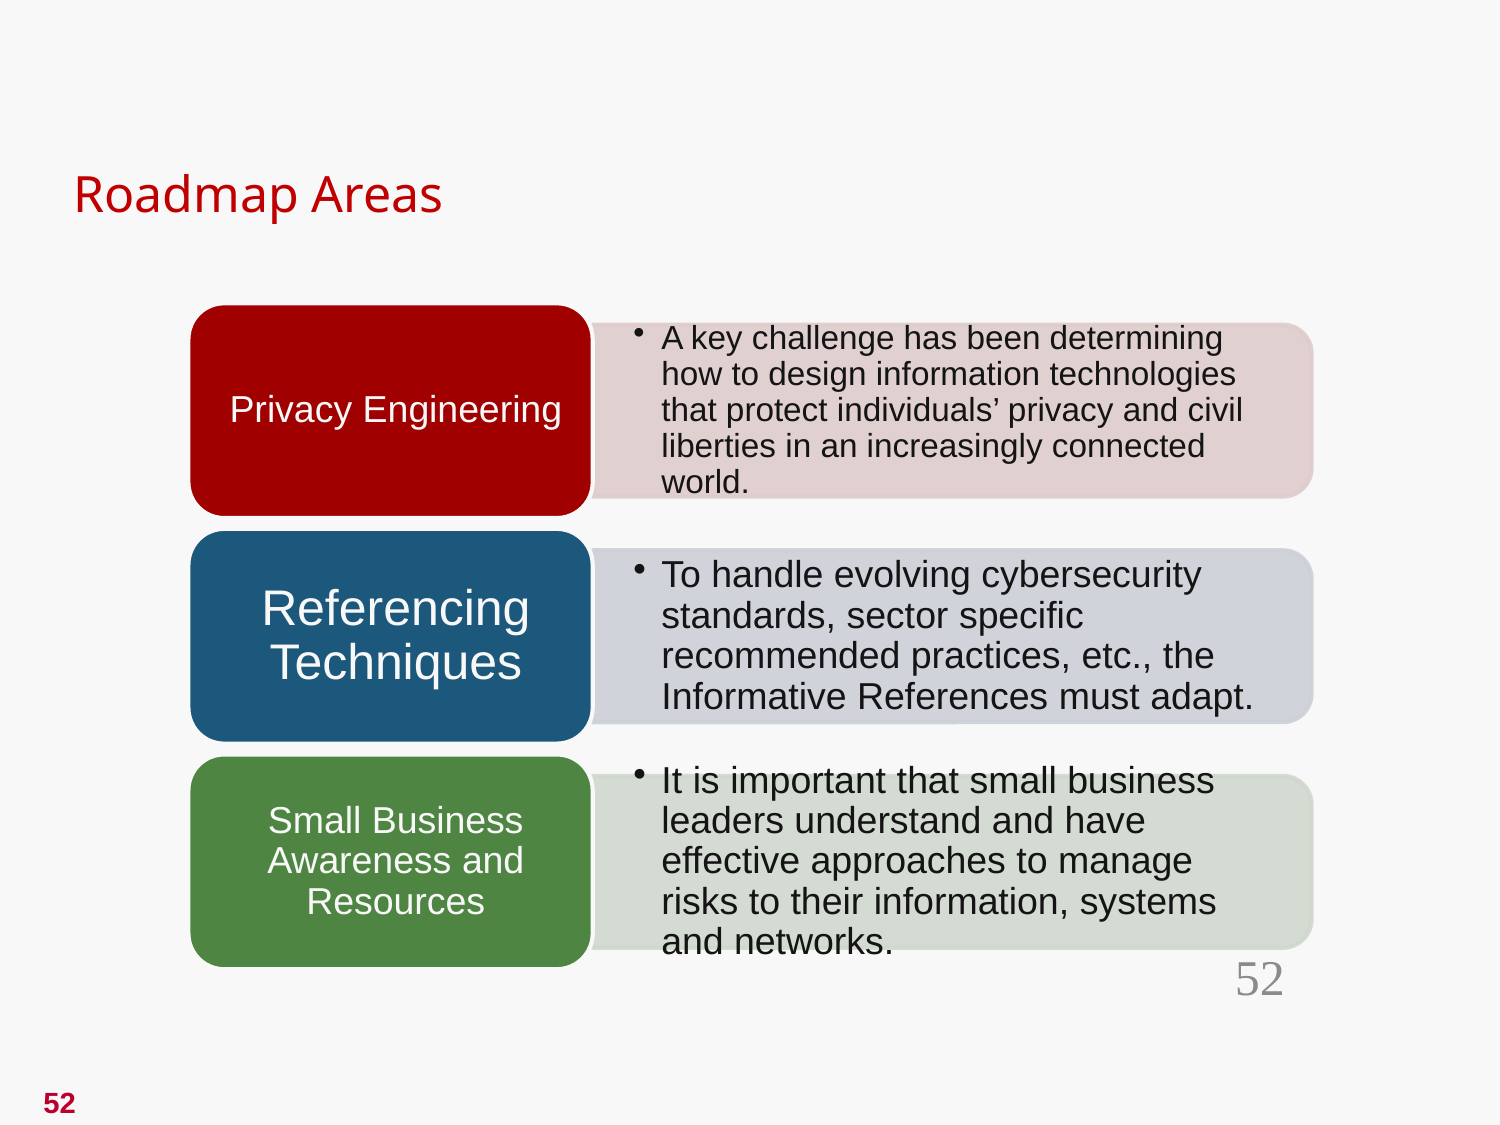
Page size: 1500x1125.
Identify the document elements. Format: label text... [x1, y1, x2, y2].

title Roadmap Areas [58, 155, 1100, 278]
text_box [188, 302, 1312, 970]
slide_number 52 [1220, 937, 1483, 983]
